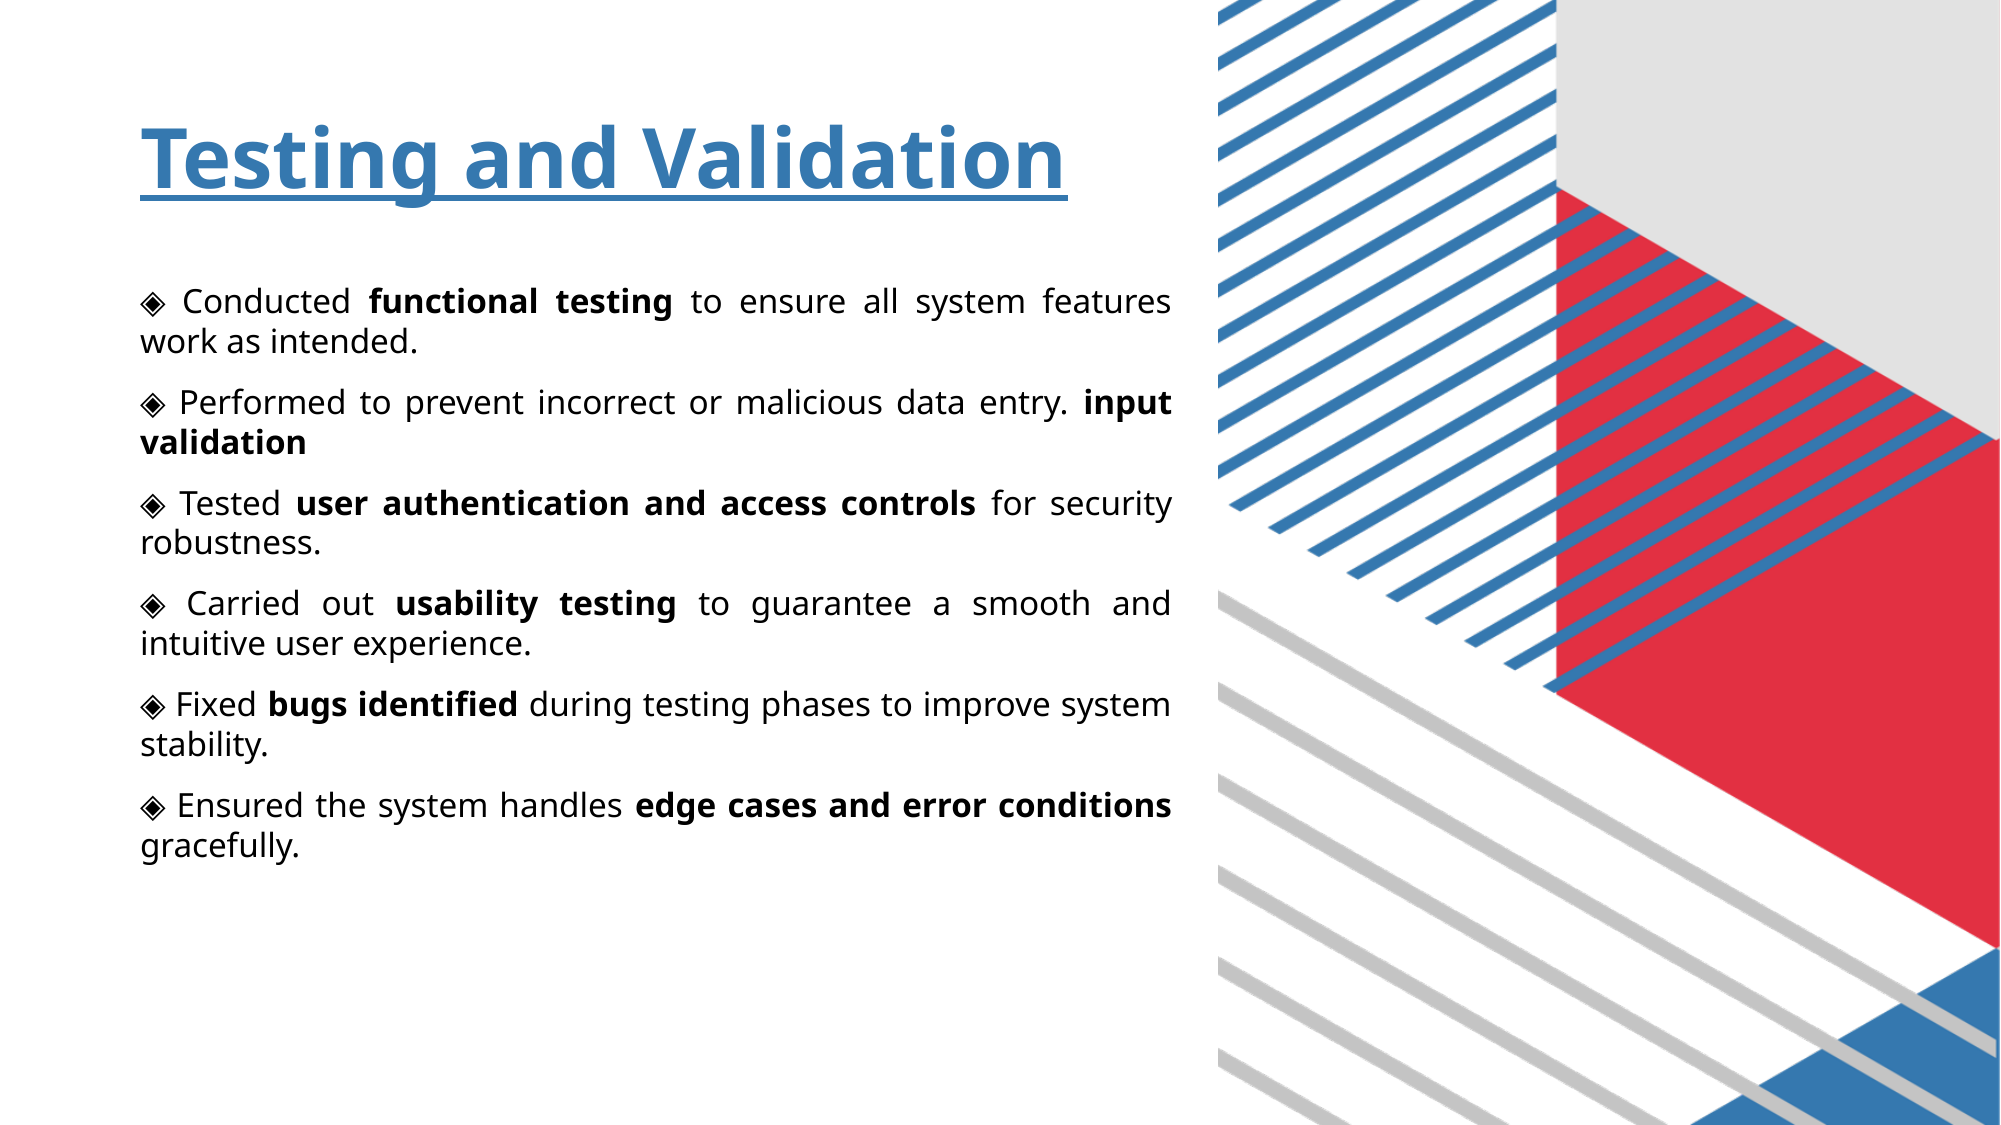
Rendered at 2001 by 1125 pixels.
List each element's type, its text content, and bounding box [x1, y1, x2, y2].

picture [1218, 0, 2000, 1125]
text_box Testing and Validation [124, 108, 1188, 218]
list ◈ Conducted functional testing to ensure all system features work as intended. ◈ Performed to prevent incorrect or malicious data entry. input validation ◈ Tested user authentication and access controls for security robustness. ◈ Carried out usability testing to guarantee a smooth and intuitive user experience. ◈ Fixed bugs identified during testing phases to improve system stability. ◈ Ensured the system handles edge cases and error conditions gracefully. [125, 272, 1188, 940]
